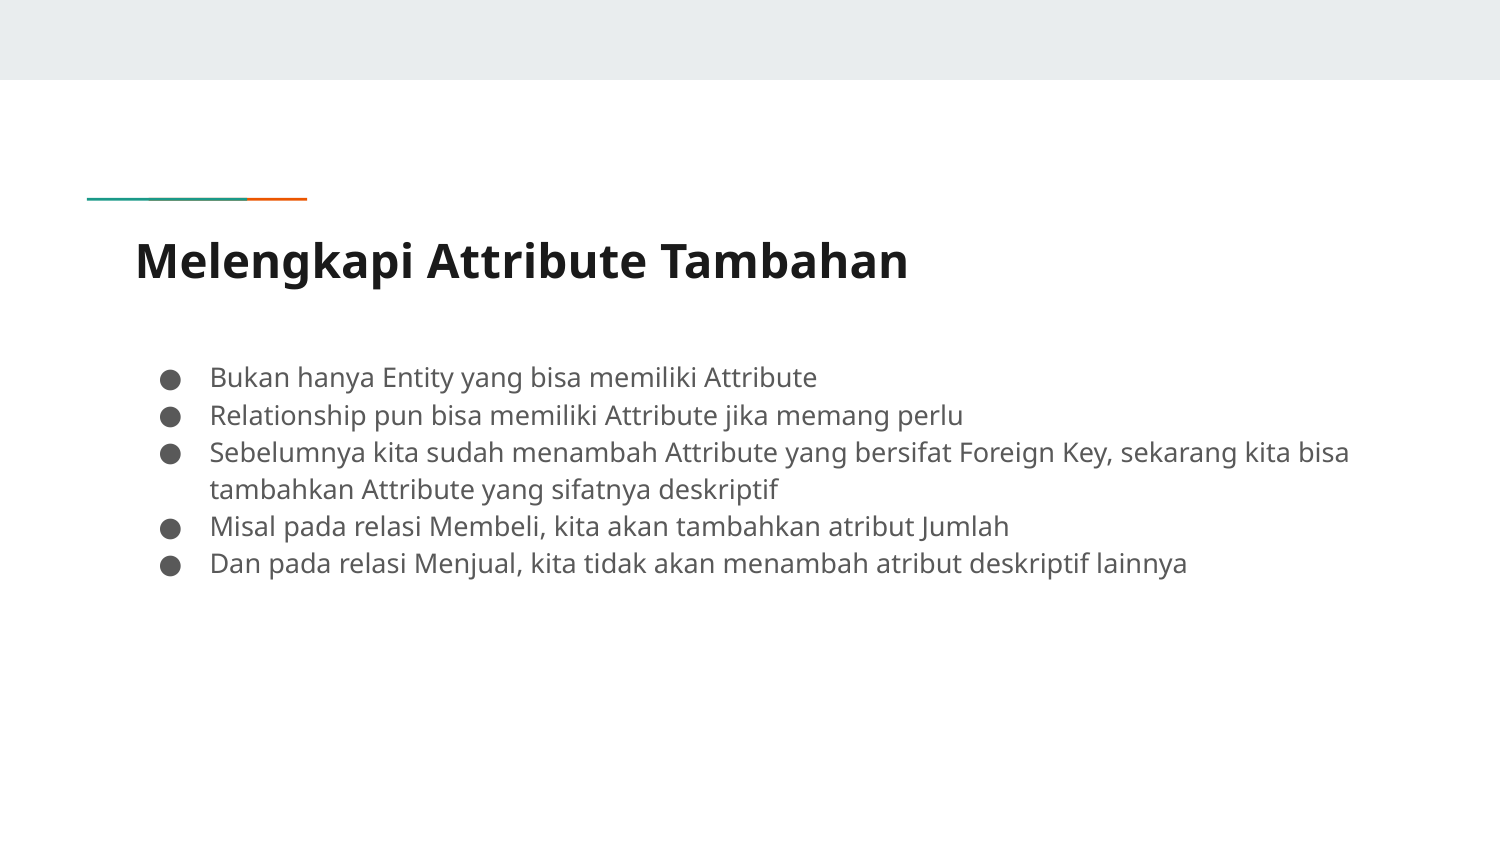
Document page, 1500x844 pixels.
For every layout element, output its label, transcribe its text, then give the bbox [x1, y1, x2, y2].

list Bukan hanya Entity yang bisa memiliki Attribute Relationship pun bisa memiliki Attribute jika memang perlu Sebelumnya kita sudah menambah Attribute yang bersifat Foreign Key, sekarang kita bisa tambahkan Attribute yang sifatnya deskriptif Misal pada relasi Membeli, kita akan tambahkan atribut Jumlah Dan pada relasi Menjual, kita tidak akan menambah atribut deskriptif lainnya [119, 341, 1381, 712]
title Melengkapi Attribute Tambahan [119, 216, 1381, 305]
